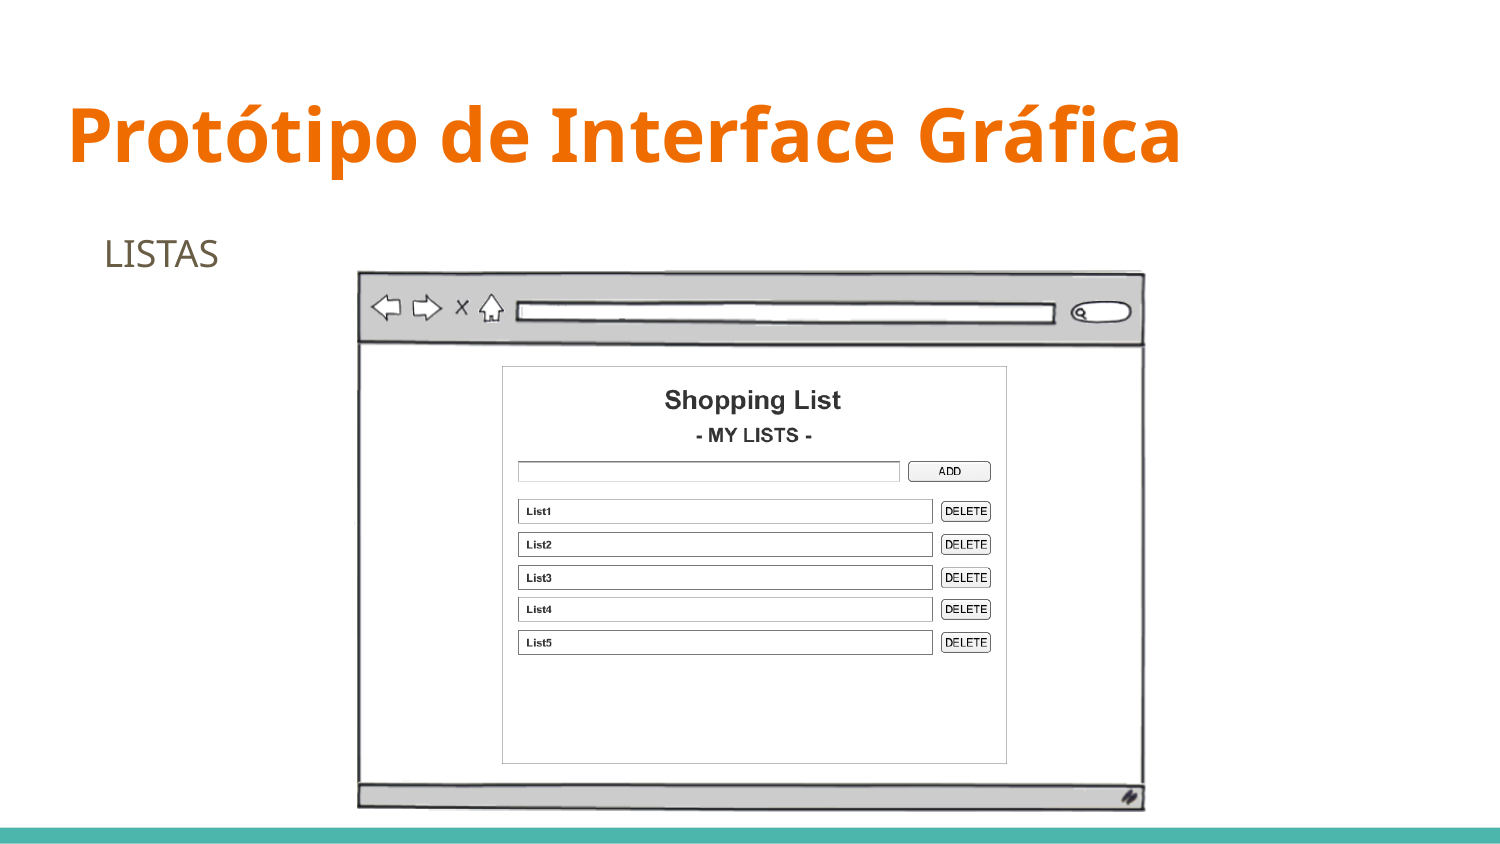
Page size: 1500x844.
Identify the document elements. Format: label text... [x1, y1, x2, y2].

picture [354, 269, 1146, 813]
list LISTAS [51, 207, 1449, 324]
title Protótipo de Interface Gráfica [51, 72, 1449, 189]
